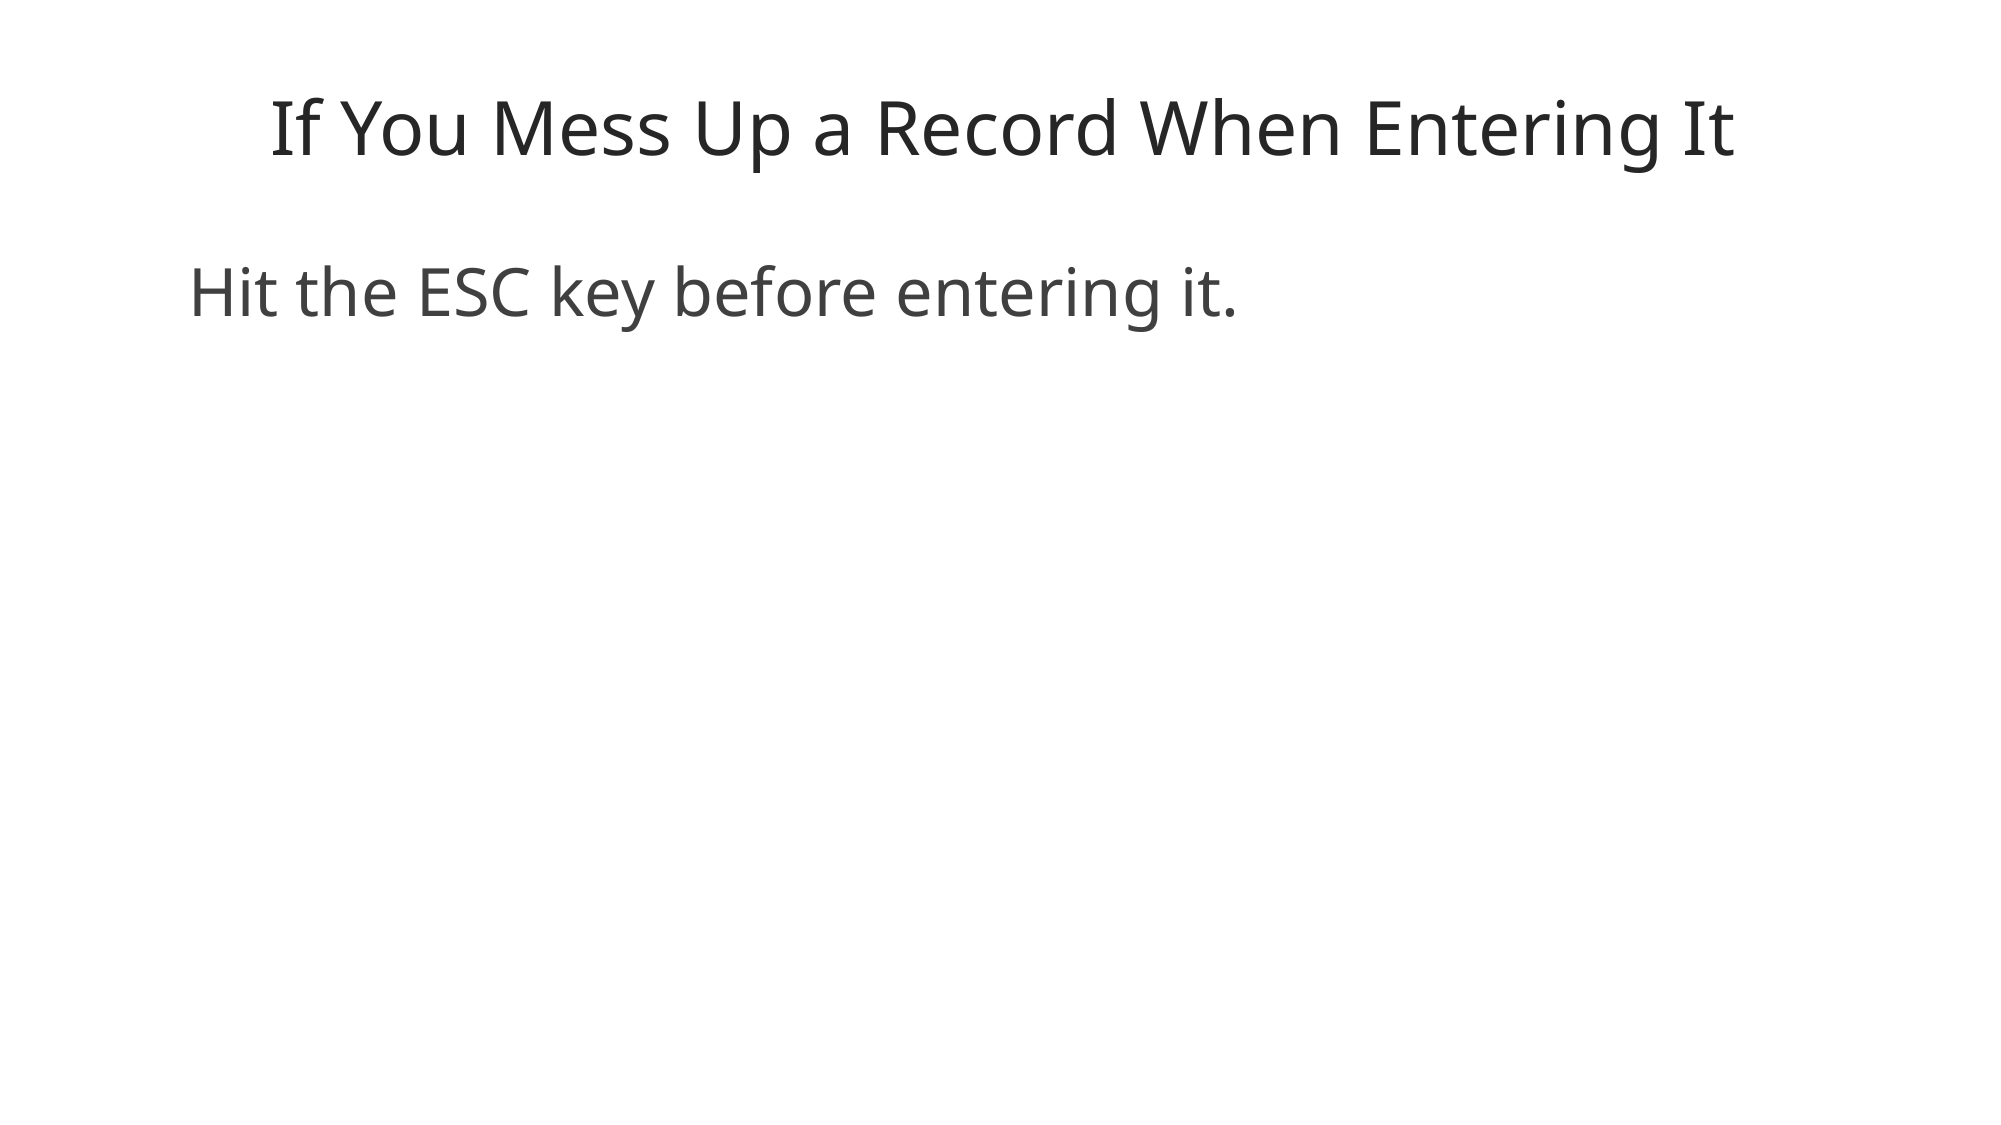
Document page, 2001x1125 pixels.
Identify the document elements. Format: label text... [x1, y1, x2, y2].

title If You Mess Up a Record When Entering It [99, 72, 1907, 206]
list Hit the ESC key before entering it. [173, 242, 1888, 970]
